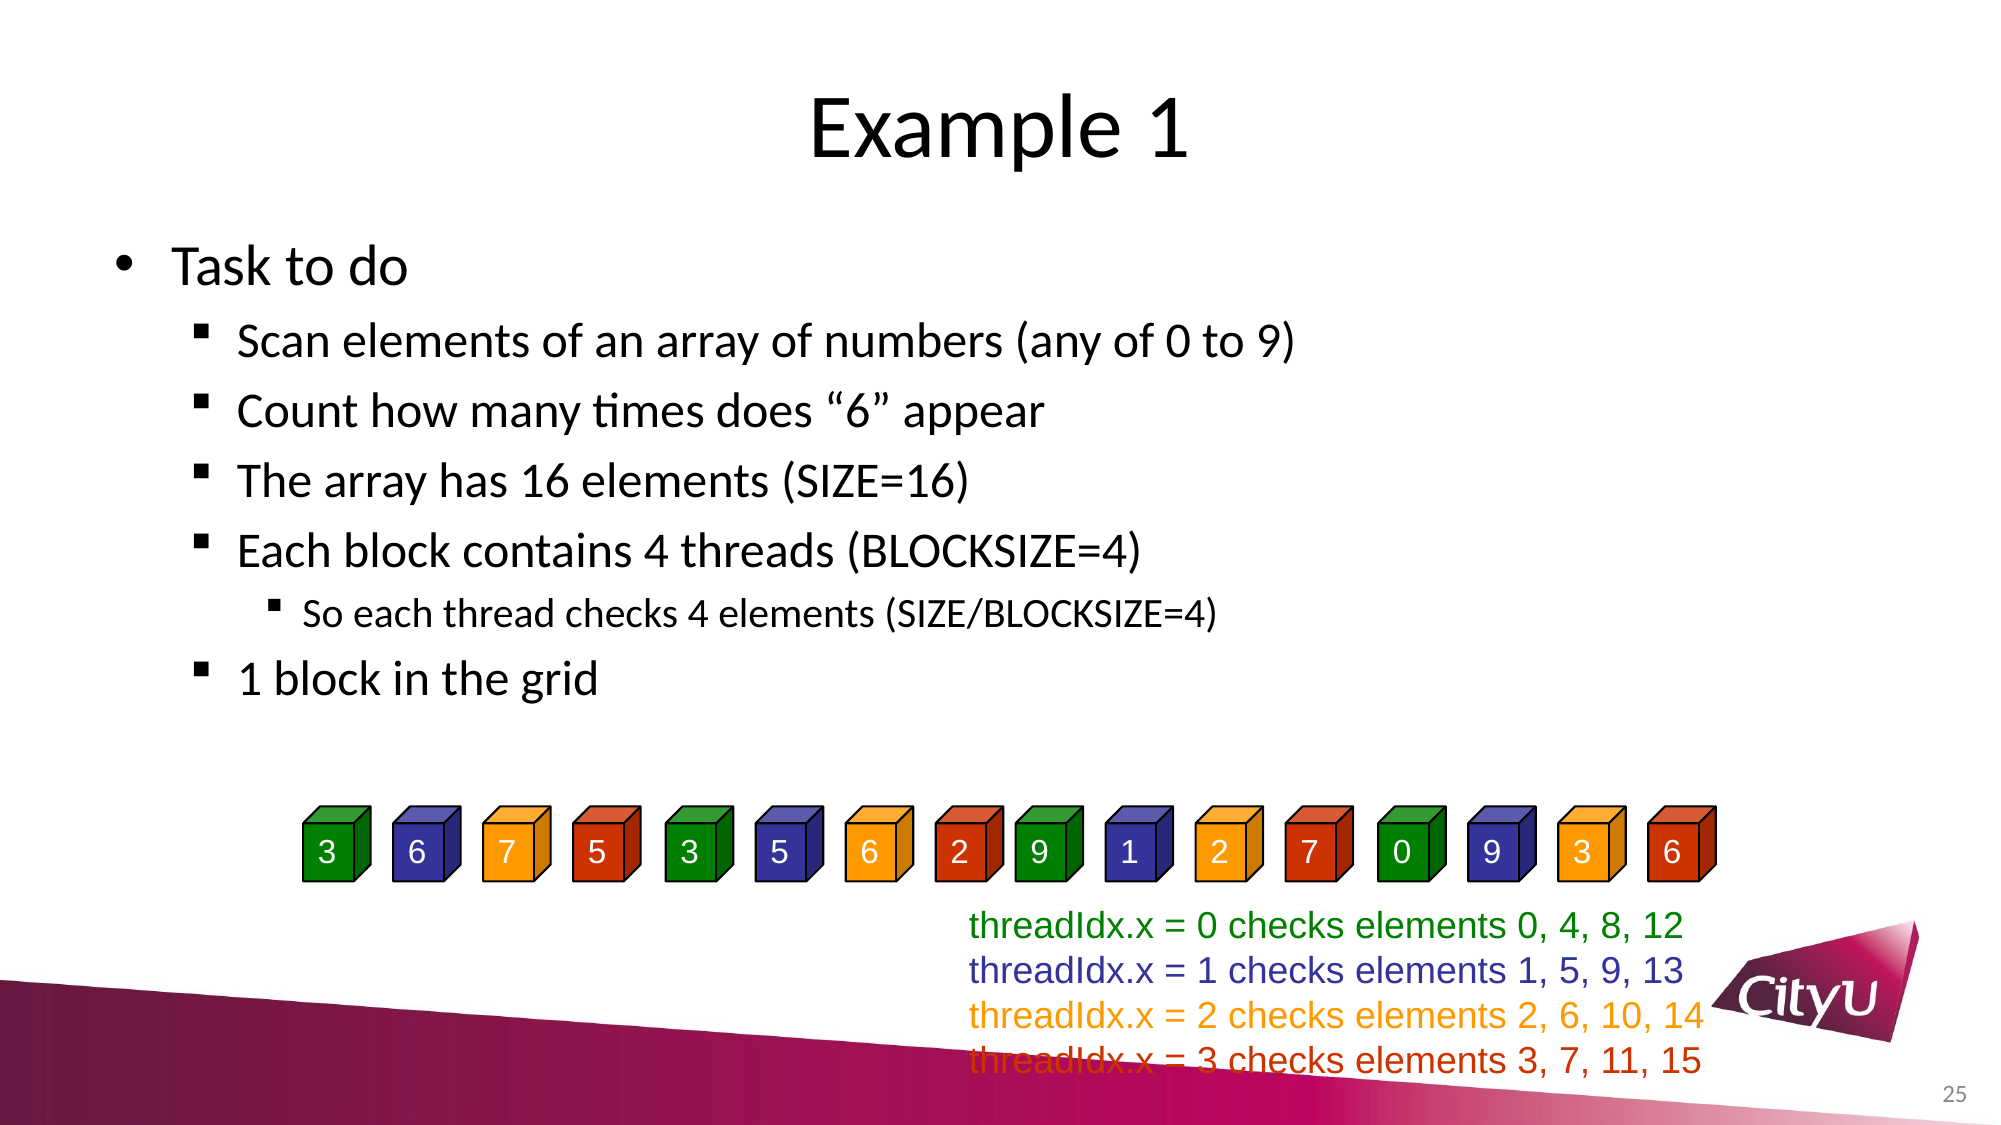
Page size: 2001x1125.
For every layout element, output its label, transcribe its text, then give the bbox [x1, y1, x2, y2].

picture [0, 0, 2001, 1125]
title Example 1 [99, 45, 1900, 197]
list Task to do Scan elements of an array of numbers (any of 0 to 9) Count how many times does “6” appear The array has 16 elements (SIZE=16) Each block contains 4 threads (BLOCKSIZE=4) So each thread checks 4 elements (SIZE/BLOCKSIZE=4) 1 block in the grid [99, 219, 1900, 1047]
text_box threadIdx.x = 0 checks elements 0, 4, 8, 12 threadIdx.x = 1 checks elements 1, 5, 9, 13 threadIdx.x = 2 checks elements 2, 6, 10, 14 threadIdx.x = 3 checks elements 3, 7, 11, 15 [954, 893, 1721, 1088]
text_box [302, 806, 1716, 882]
slide_number 25 [1767, 1070, 1983, 1115]
